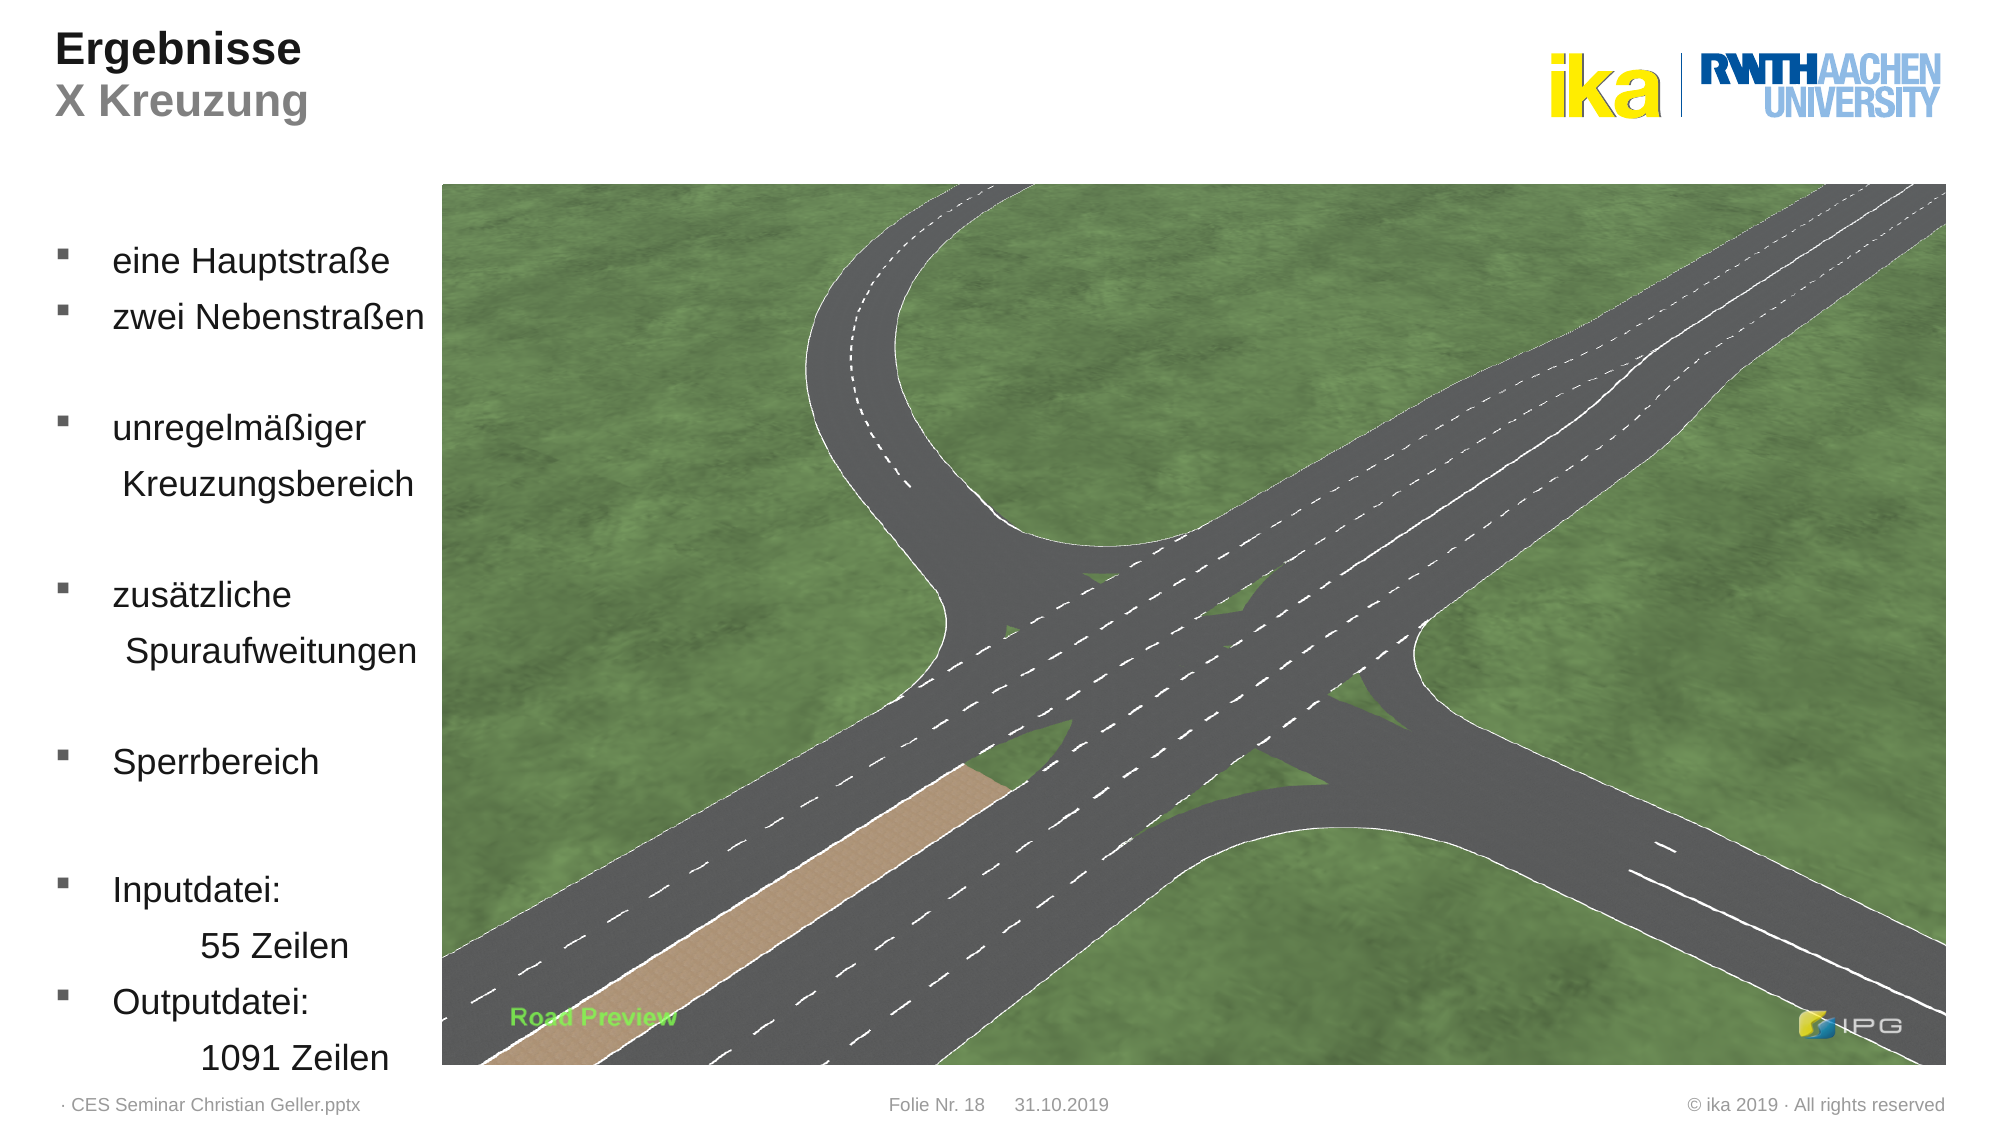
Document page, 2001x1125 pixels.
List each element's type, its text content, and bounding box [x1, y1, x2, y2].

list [441, 184, 1946, 1065]
list eine Hauptstraße zwei Nebenstraßen unregelmäßiger Kreuzungsbereich zusätzliche Spuraufweitungen Sperrbereich Inputdatei: 55 Zeilen Outputdatei: 1091 Zeilen [54, 237, 961, 1083]
title Ergebnisse X Kreuzung [54, 31, 1496, 126]
